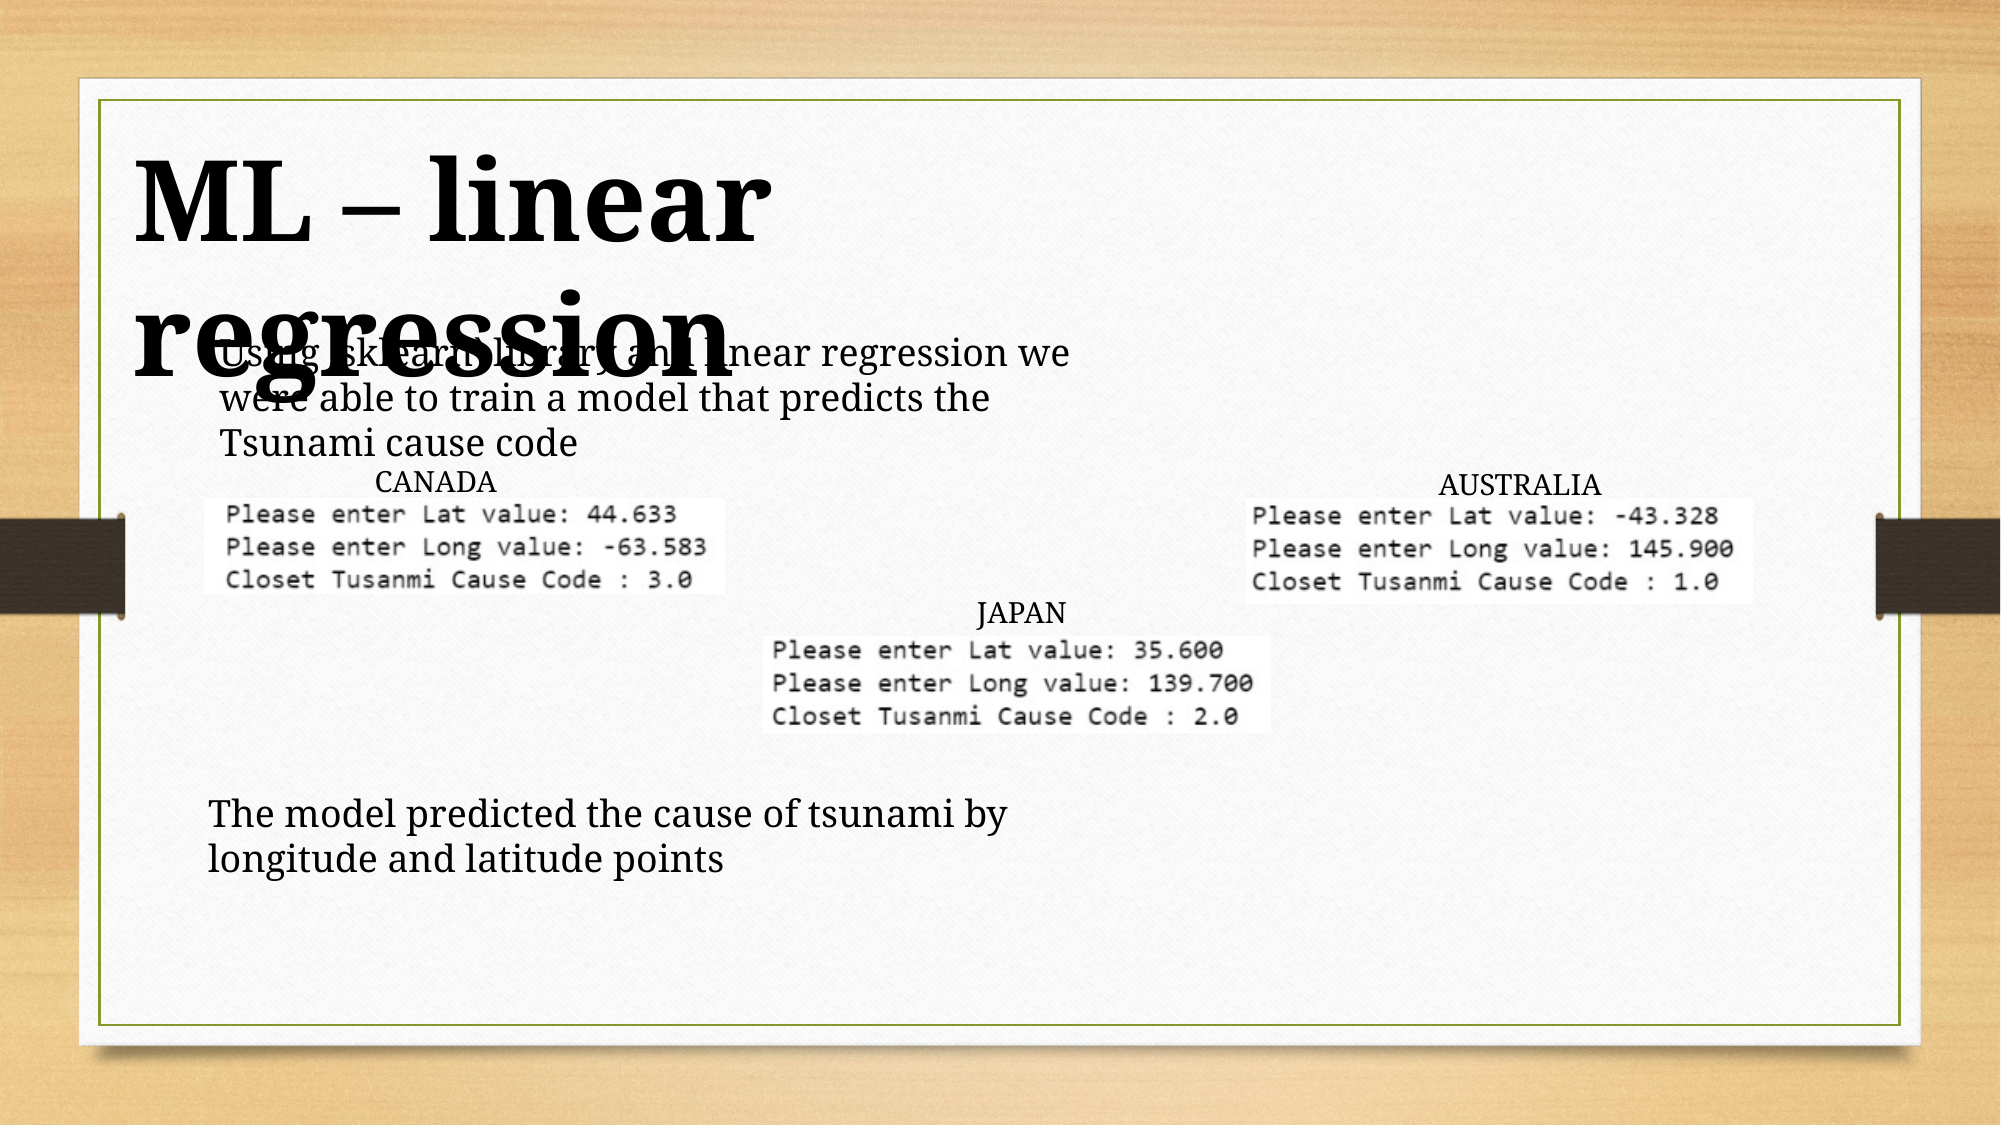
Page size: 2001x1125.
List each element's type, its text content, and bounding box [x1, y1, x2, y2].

text_box ML – linear regression [118, 121, 1236, 407]
text_box Using `sklearn` library and linear regression we were able to train a model that predicts the Tsunami cause code [204, 321, 1146, 472]
text_box JAPAN [763, 586, 1082, 636]
text_box The model predicted the cause of tsunami by longitude and latitude points [193, 782, 1194, 888]
picture [0, 0, 2001, 1125]
text_box CANADA [284, 456, 512, 498]
text_box AUSTRALIA [613, 458, 1617, 509]
